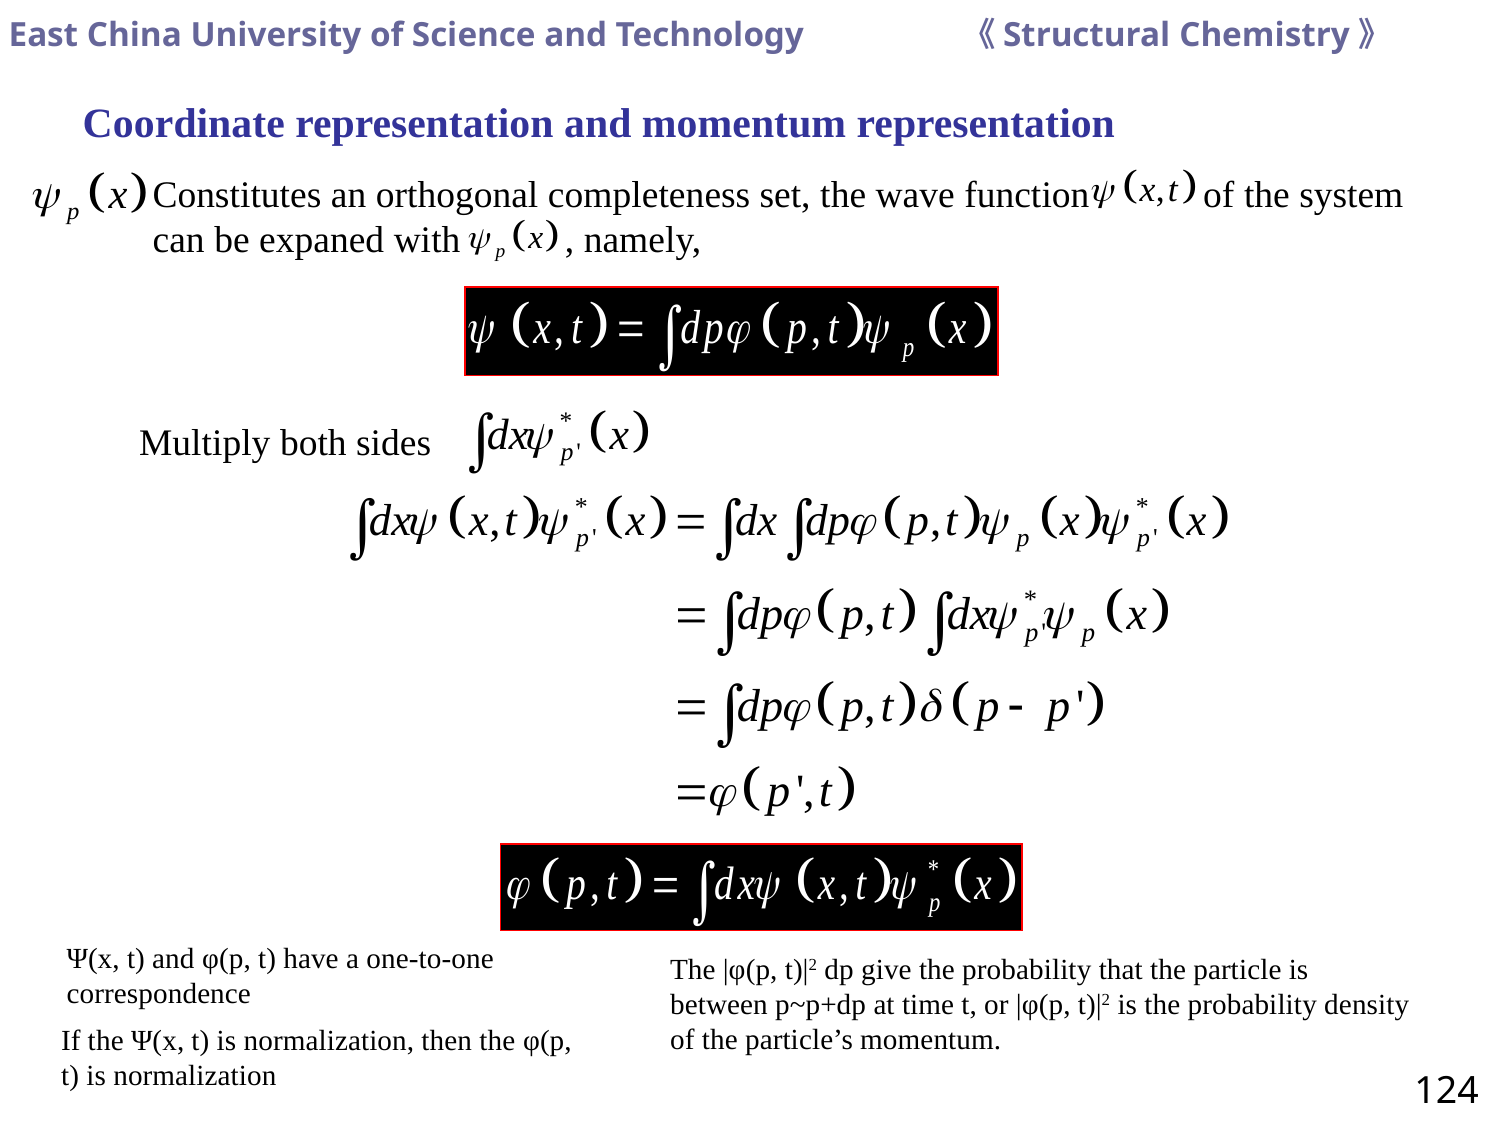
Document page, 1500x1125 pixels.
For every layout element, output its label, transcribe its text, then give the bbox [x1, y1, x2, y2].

text_box Coordinate representation and momentum representation [67, 88, 1142, 154]
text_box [500, 844, 1022, 931]
text_box Ψ(x, t) and φ(p, t) have a one-to-one correspondence [51, 932, 526, 1014]
text_box If the Ψ(x, t) is normalization, then the φ(p, t) is normalization [46, 1014, 597, 1099]
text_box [335, 482, 1235, 834]
text_box The |φ(p, t)|2 dp give the probability that the particle is between p~p+dp at time t, or |φ(p, t)|2 is the probability density of the particle’s momentum. [655, 942, 1427, 1063]
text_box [124, 397, 656, 479]
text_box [29, 162, 1435, 269]
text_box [465, 287, 998, 375]
